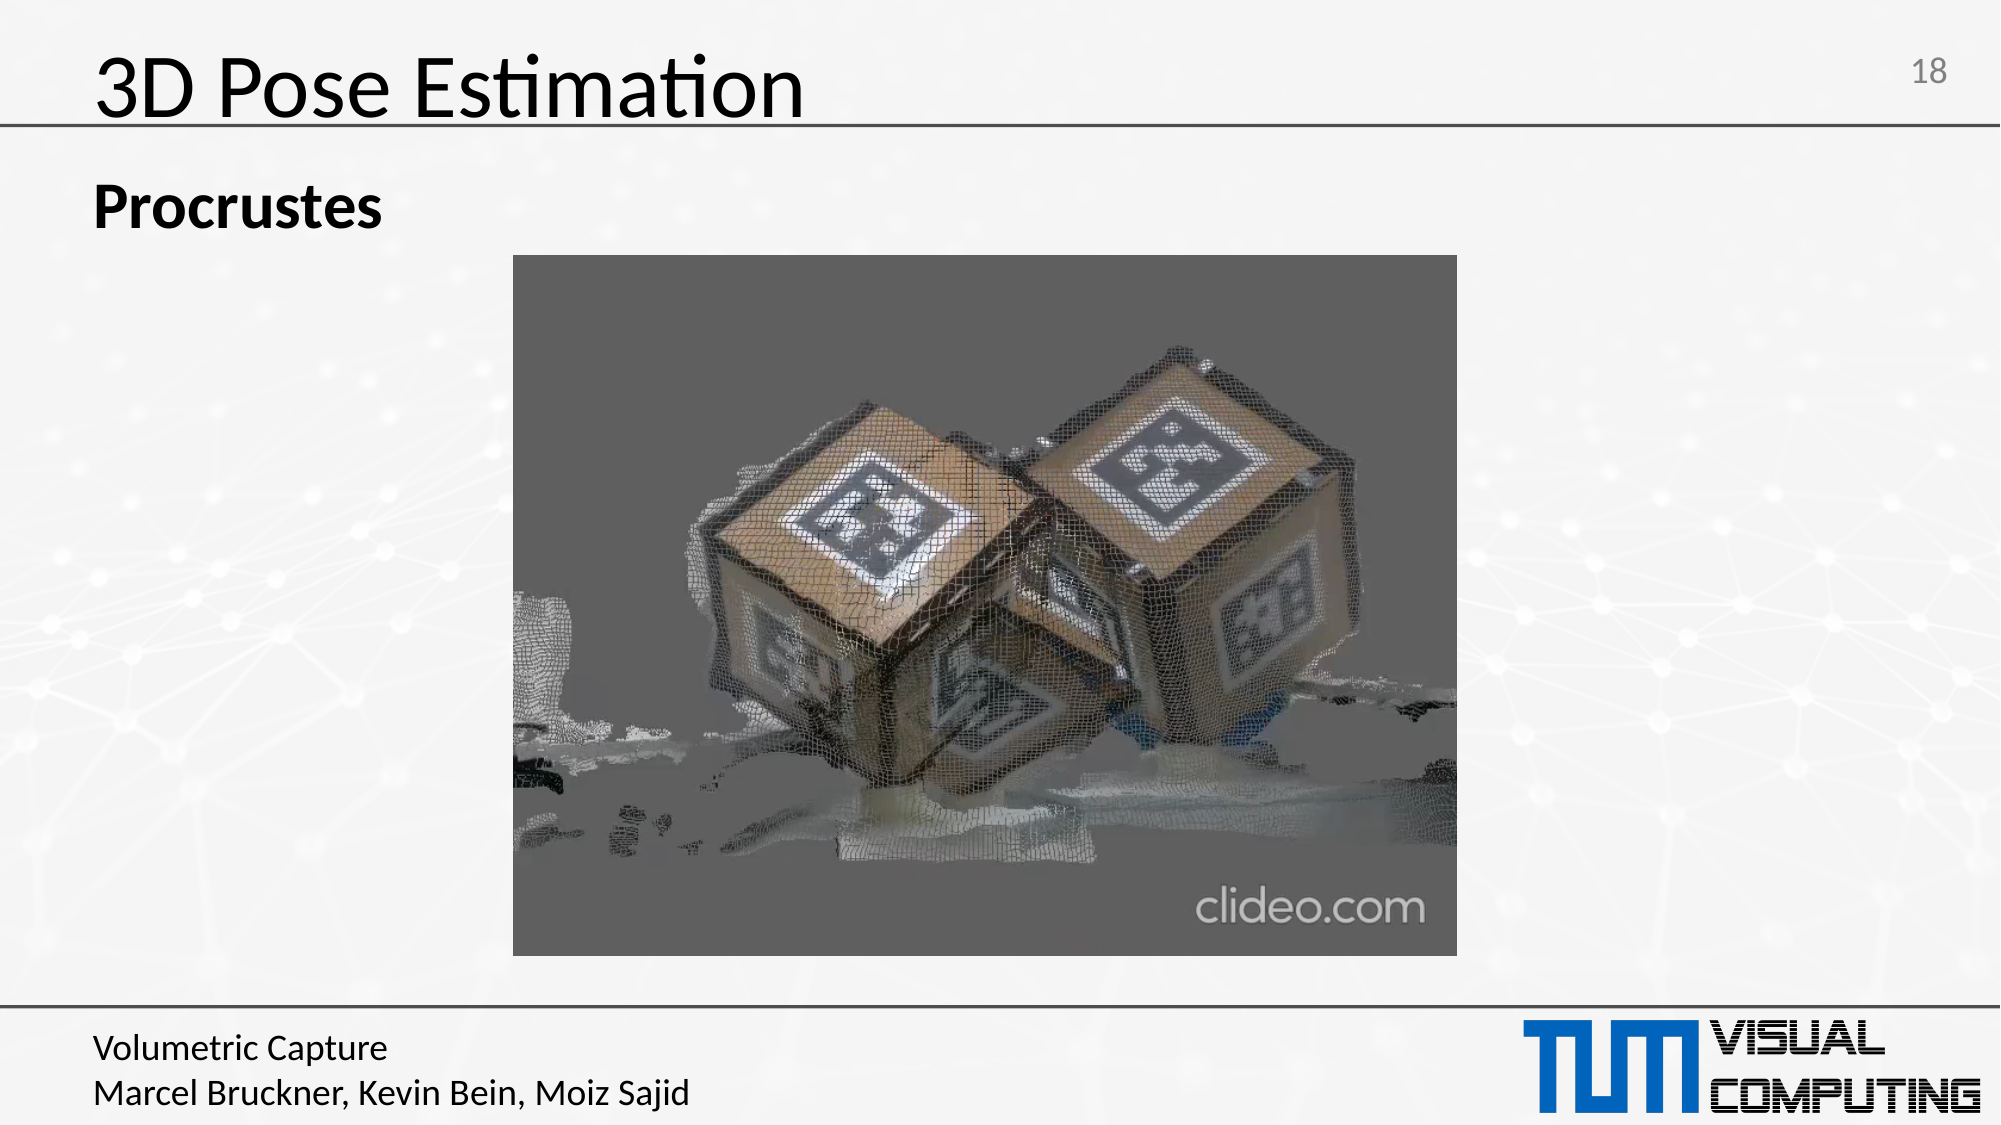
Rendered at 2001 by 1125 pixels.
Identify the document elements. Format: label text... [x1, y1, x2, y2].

title 3D Pose Estimation [78, 0, 1892, 143]
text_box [511, 254, 1458, 957]
list Procrustes [78, 154, 1298, 968]
picture [1523, 1018, 1983, 1117]
